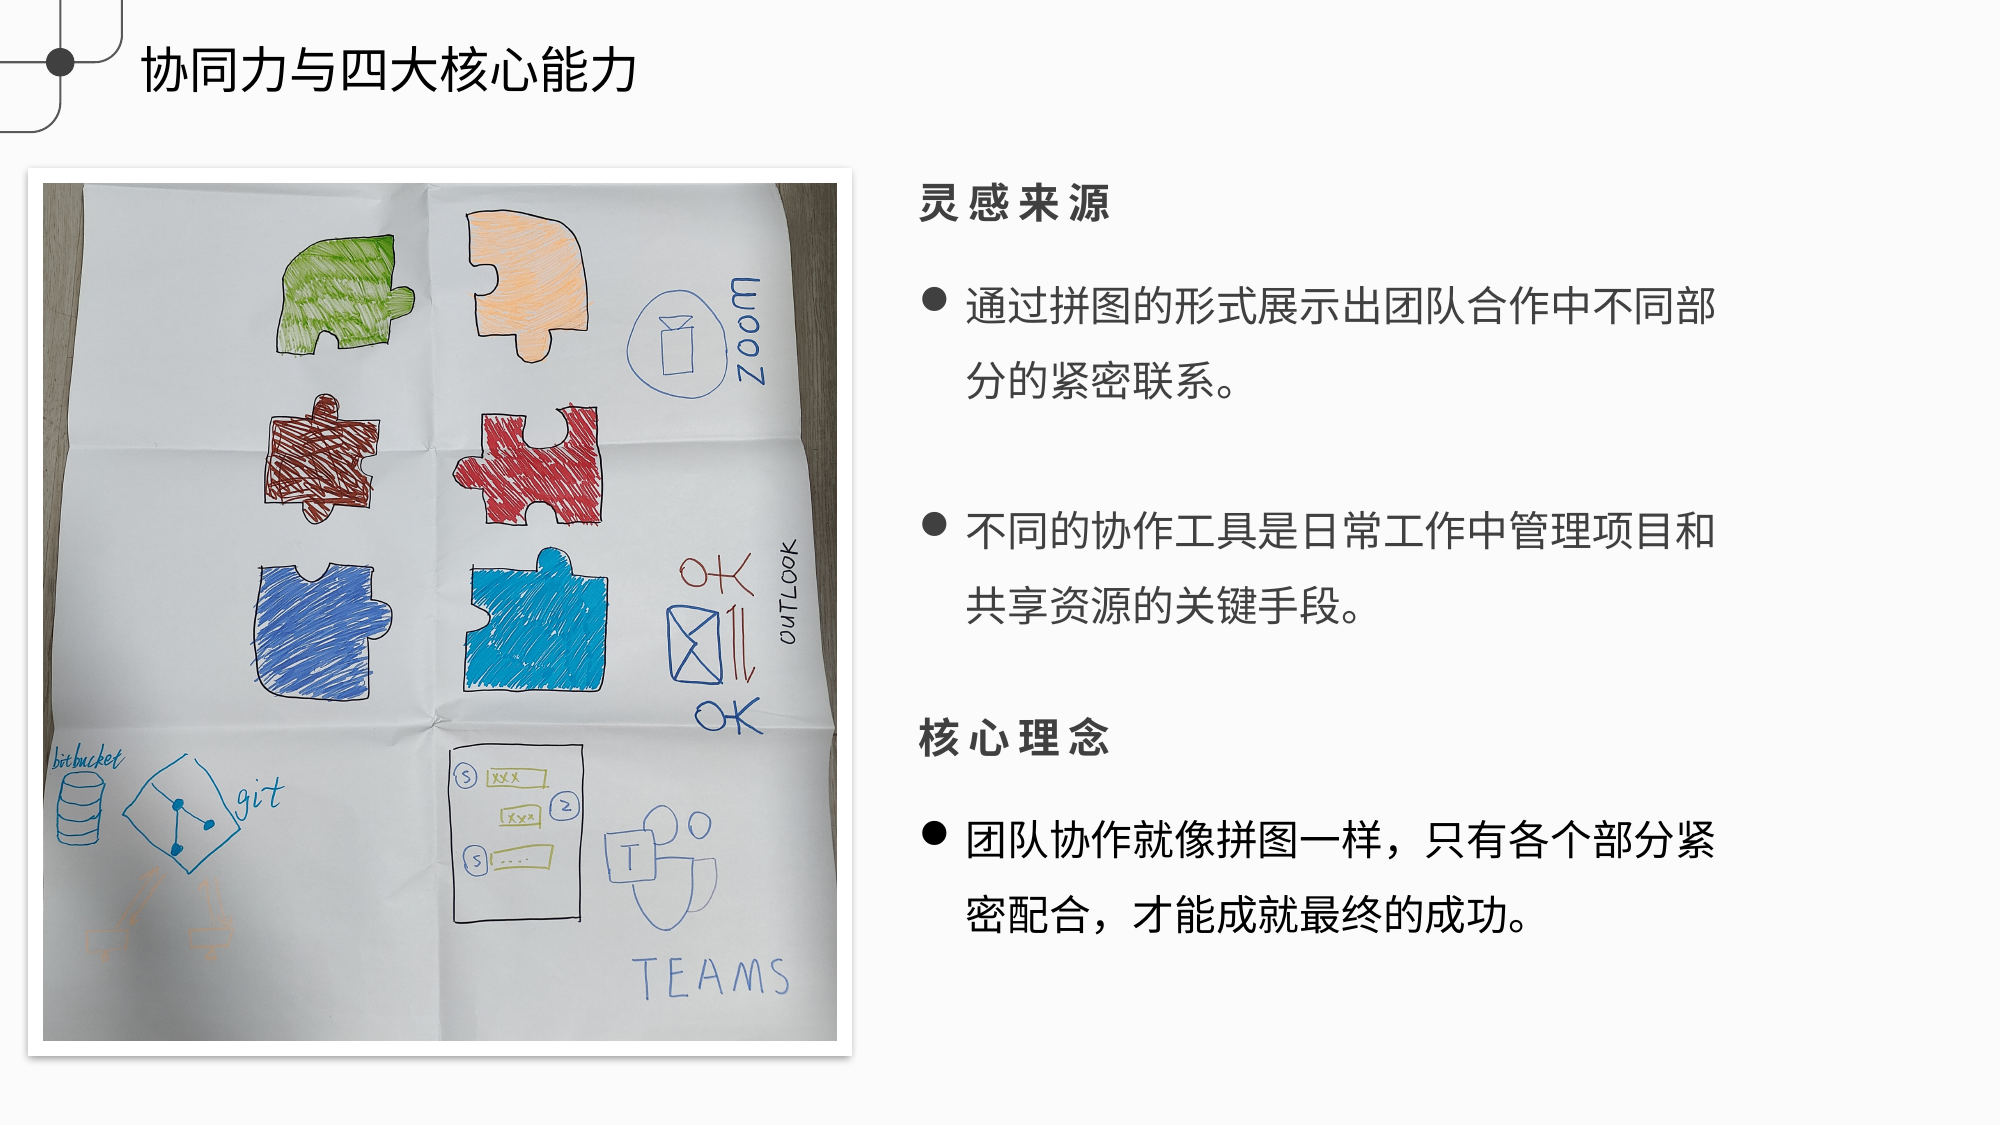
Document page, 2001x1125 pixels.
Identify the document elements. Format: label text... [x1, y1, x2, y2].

picture [42, 182, 837, 1041]
text_box 通过拼图的形式展示出团队合作中不同部分的紧密联系。 不同的协作工具是日常工作中管理项目和共享资源的关键手段。 [904, 247, 1733, 713]
text_box 灵感来源 [904, 169, 1640, 235]
text_box [134, 12, 872, 162]
text_box 核心理念 [904, 704, 1640, 769]
text_box 协同力与四大核心能力 [124, 31, 682, 107]
text_box 团队协作就像拼图一样，只有各个部分紧密配合，才能成就最终的成功。 [904, 730, 1733, 1021]
